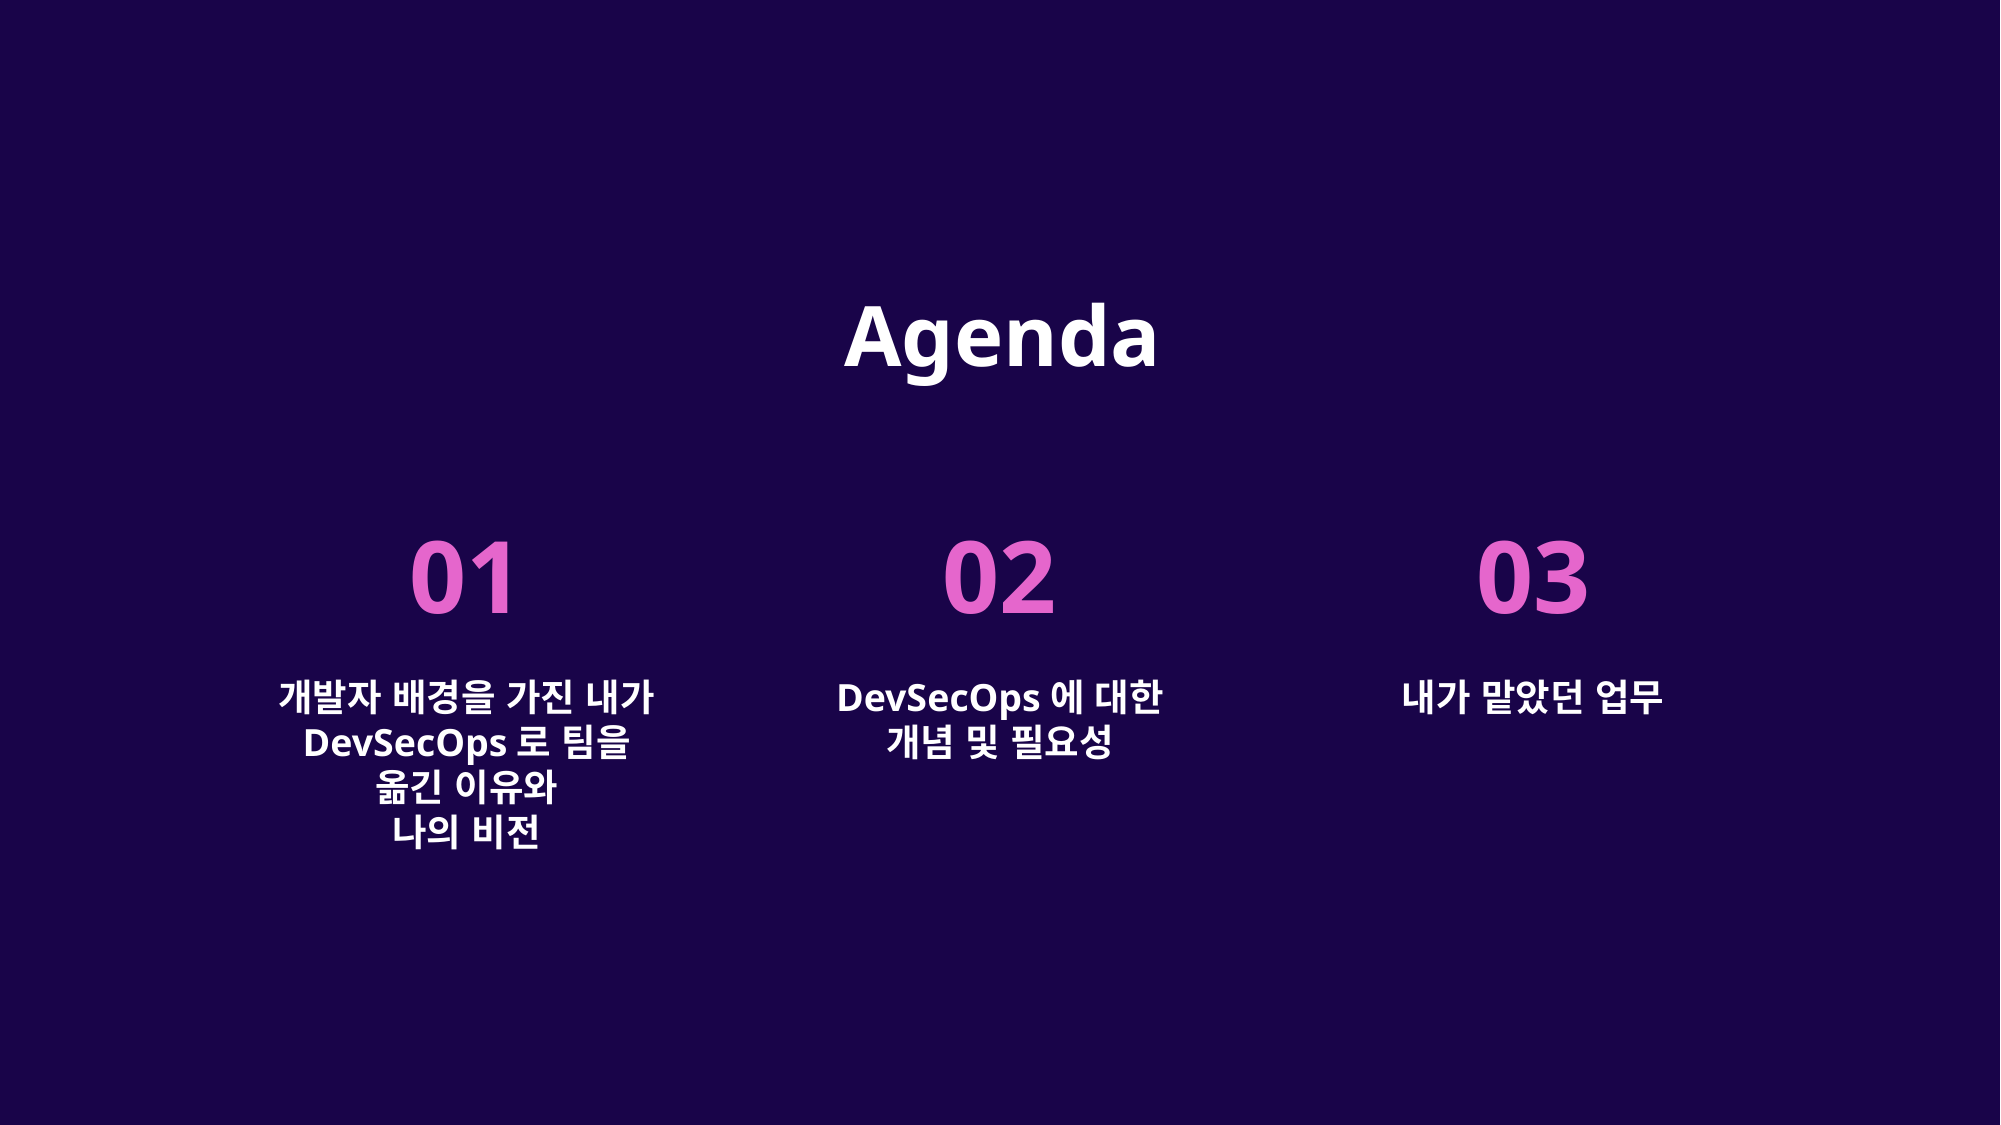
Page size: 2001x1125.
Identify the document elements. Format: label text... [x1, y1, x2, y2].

list 02 [859, 513, 1141, 636]
list DevSecOps에 대한 개념 및 필요성 [810, 673, 1190, 765]
list 03 [1392, 513, 1675, 636]
list 내가 맡았던 업무 [1343, 673, 1723, 719]
list 개발자 배경을 가진 내가 DevSecOps로 팀을 옮긴 이유와 나의 비전 [277, 673, 657, 856]
list 01 [325, 513, 608, 636]
title Agenda [96, 282, 1910, 384]
